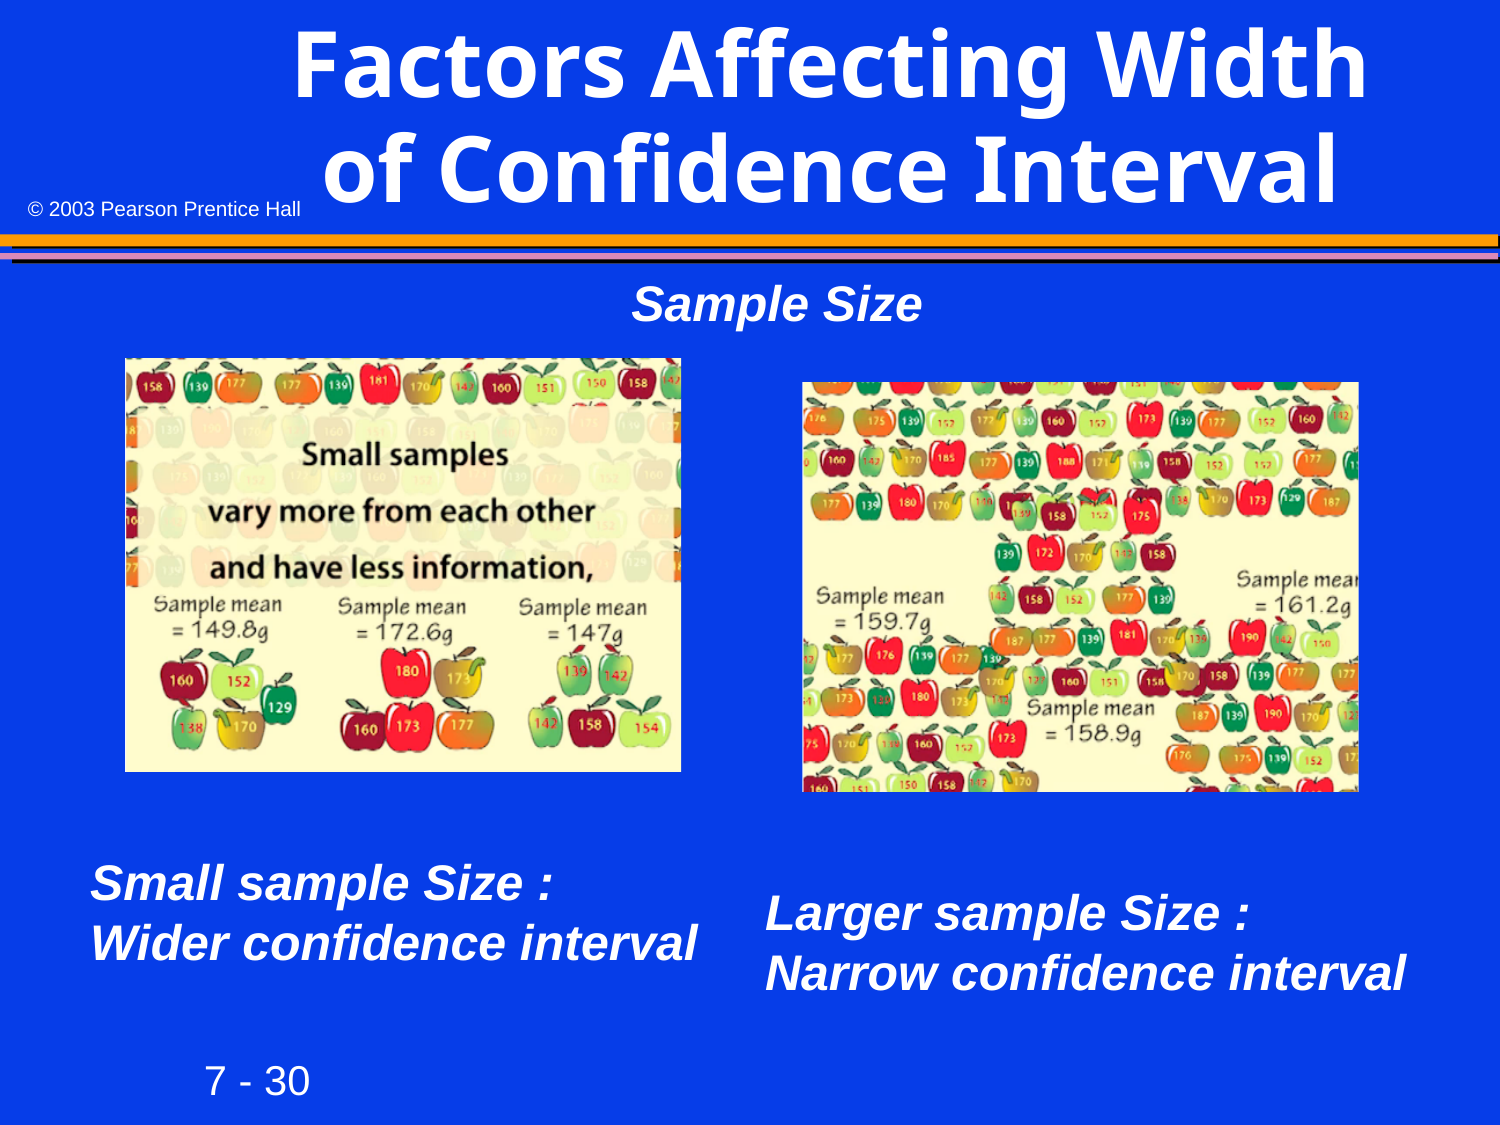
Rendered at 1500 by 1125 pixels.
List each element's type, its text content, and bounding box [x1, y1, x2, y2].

picture [124, 357, 682, 772]
text_box Small sample Size : Wider confidence interval [74, 842, 1003, 1038]
text_box Larger sample Size : Narrow confidence interval [750, 872, 1463, 1008]
picture [802, 381, 1359, 792]
text_box Sample Size [616, 263, 1500, 399]
title Factors Affecting Width of Confidence Interval [275, 24, 1388, 213]
